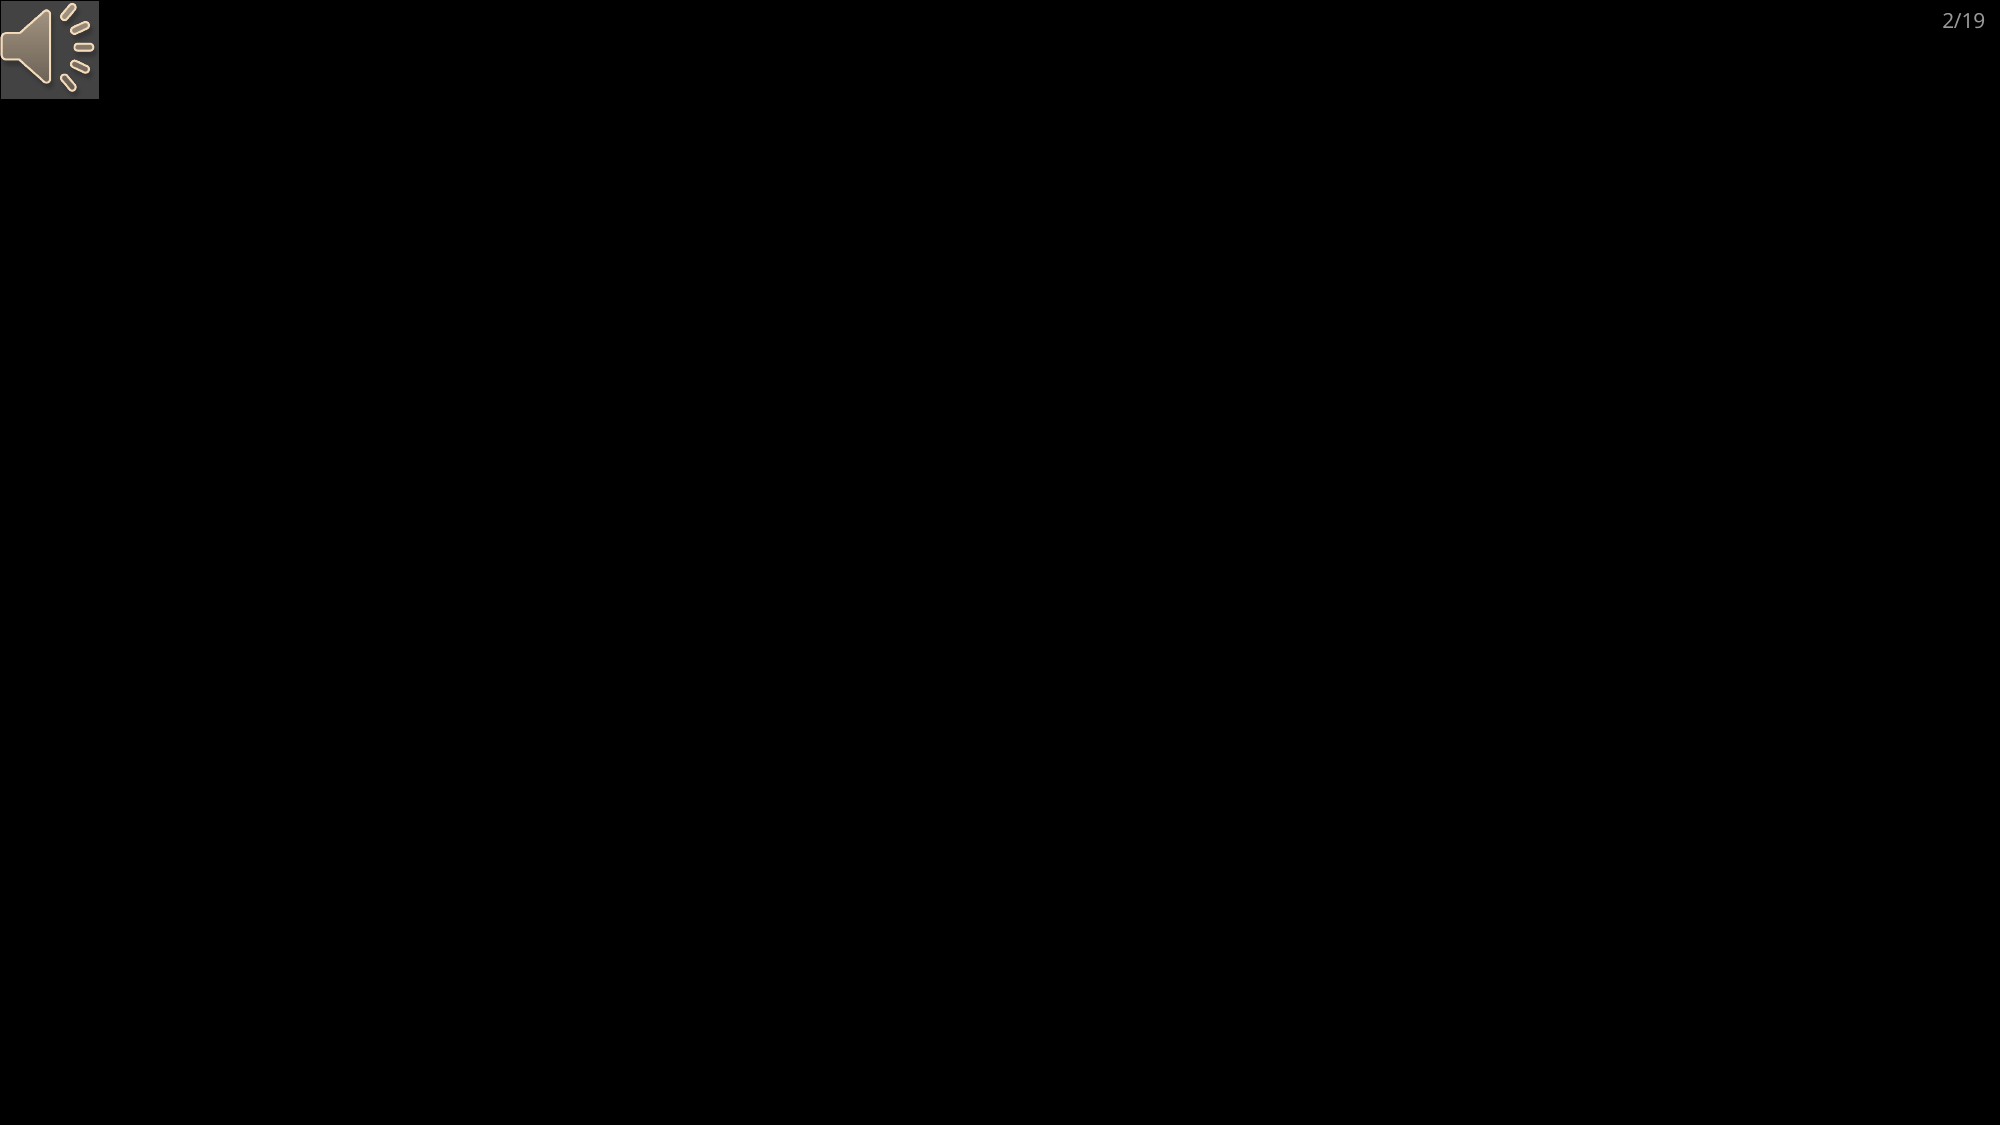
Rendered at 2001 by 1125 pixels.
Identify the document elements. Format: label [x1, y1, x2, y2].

picture [0, 0, 100, 100]
